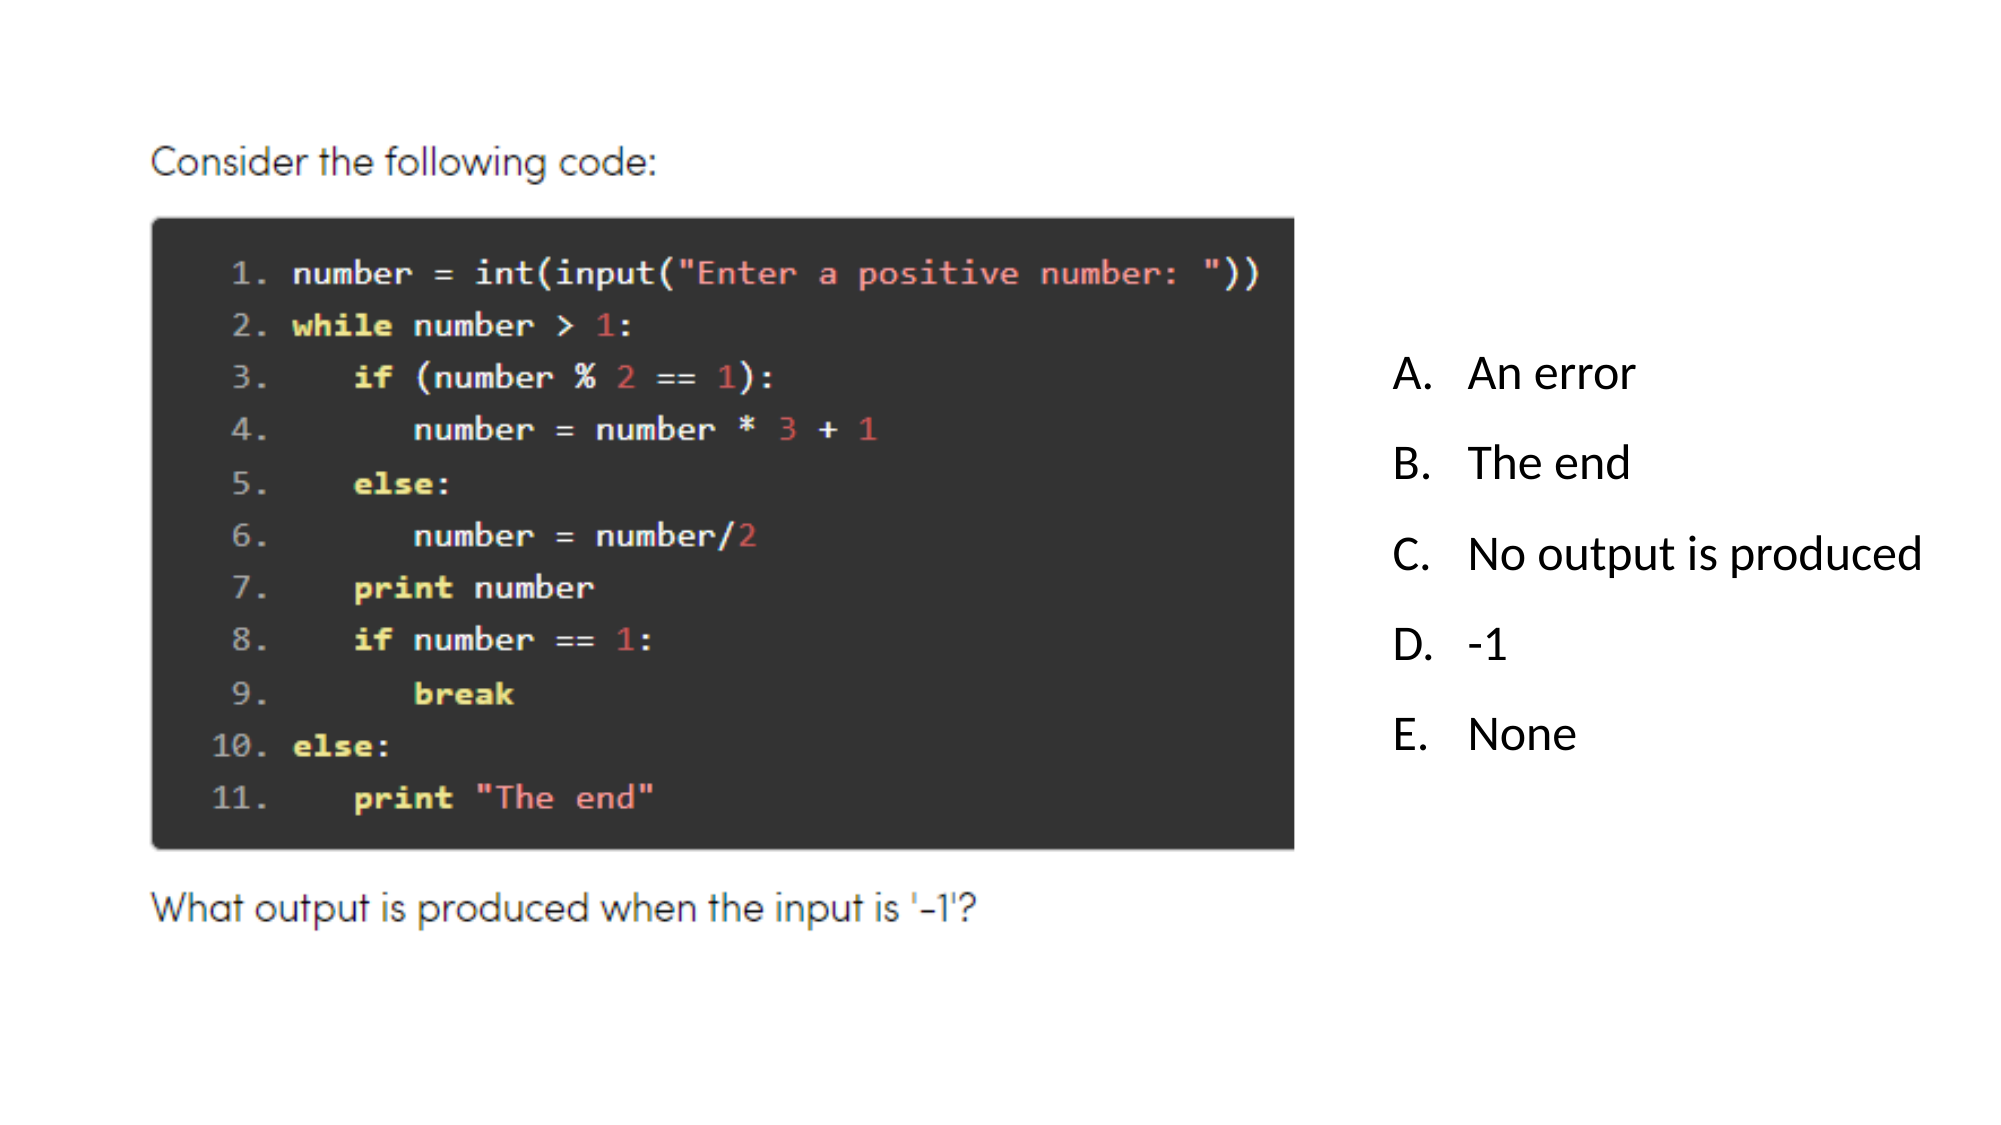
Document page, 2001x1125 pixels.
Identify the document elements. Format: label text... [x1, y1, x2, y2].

picture [137, 124, 1295, 950]
text_box An error The end No output is produced -1 None [1377, 302, 1939, 768]
